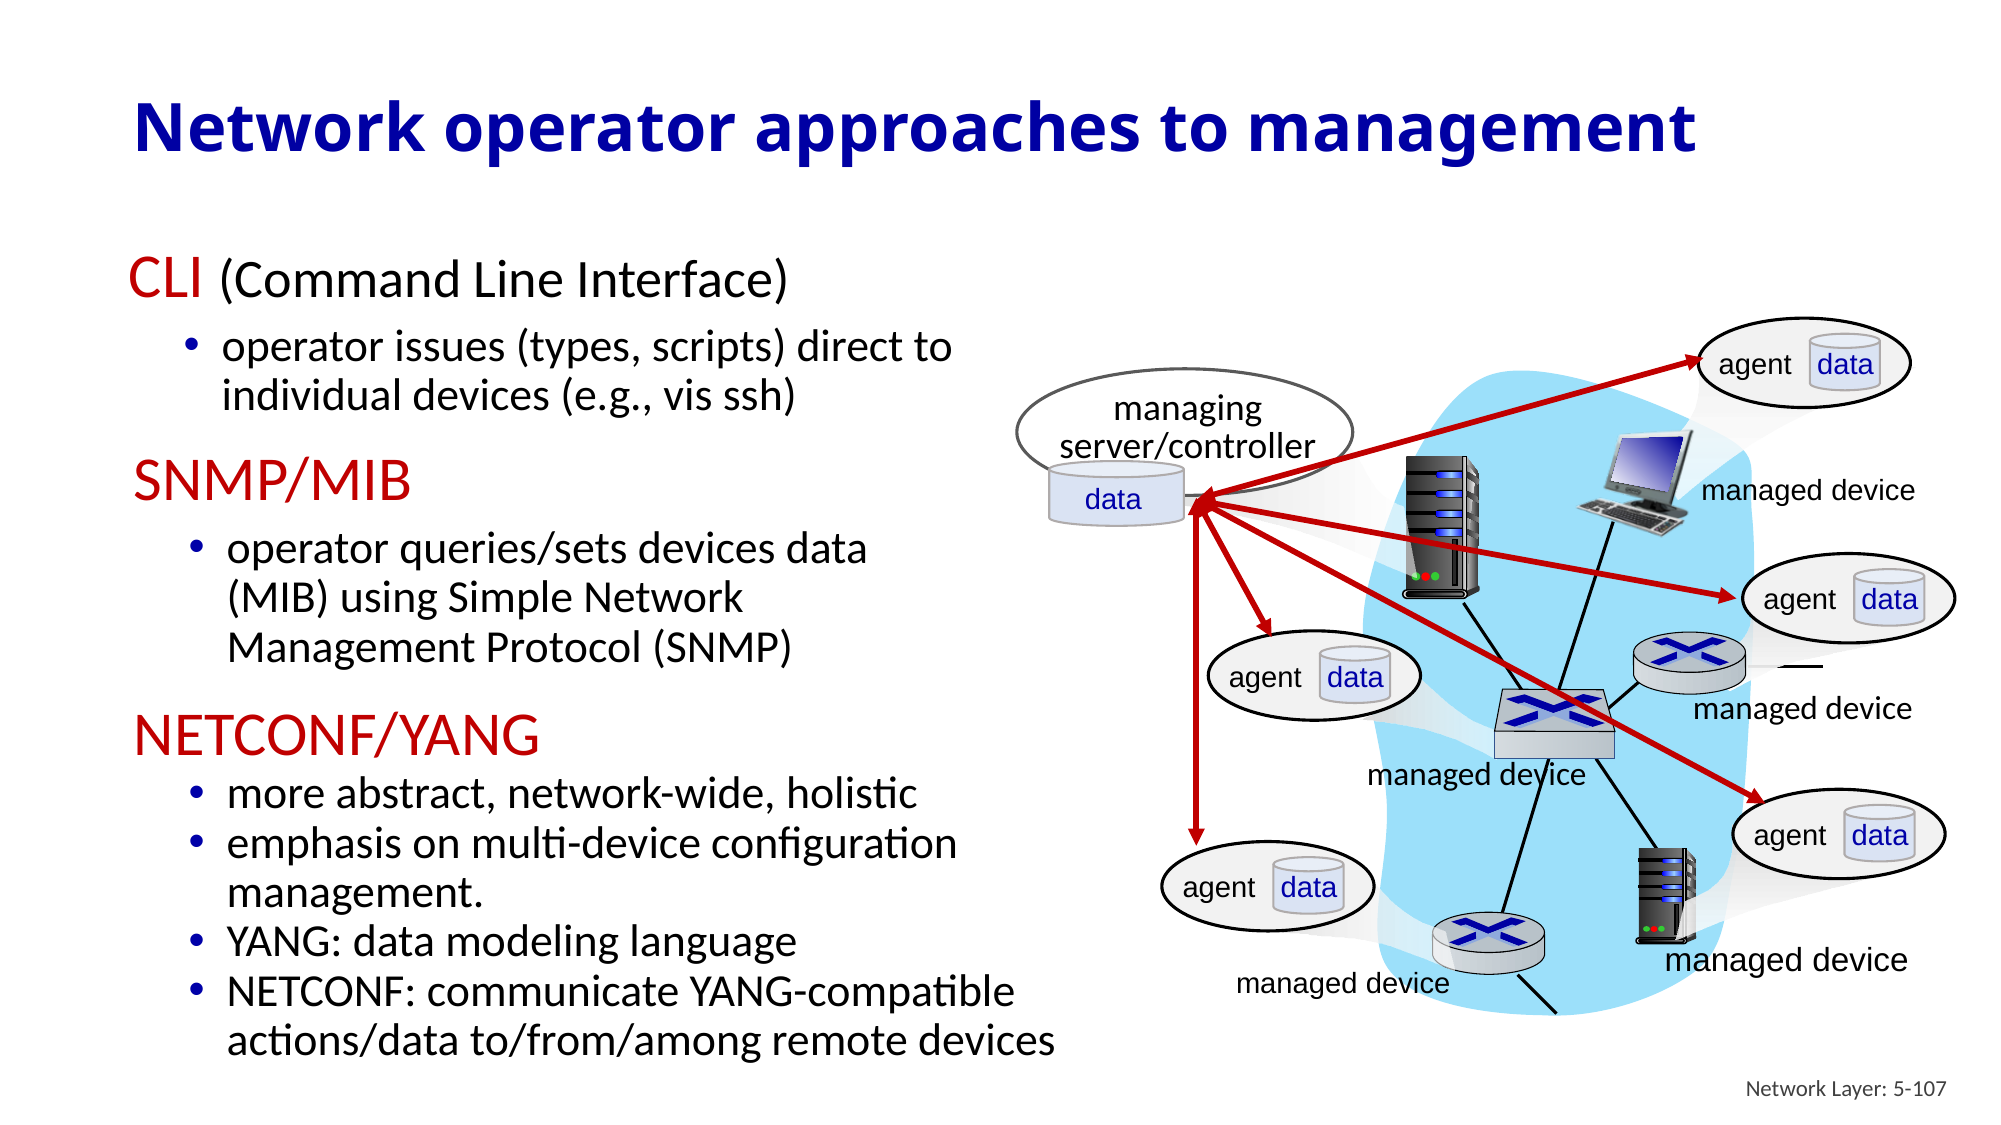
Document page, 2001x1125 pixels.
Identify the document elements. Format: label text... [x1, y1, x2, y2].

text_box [1195, 357, 1766, 846]
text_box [1161, 318, 1955, 971]
text_box SNMP/MIB operator queries/sets devices data (MIB) using Simple Network Management Protocol (SNMP) [97, 438, 991, 691]
text_box [1467, 1008, 1614, 1016]
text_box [1545, 971, 1932, 1008]
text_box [1220, 971, 1517, 1008]
text_box NETCONF/YANG more abstract, network-wide, holistic emphasis on multi-device configuration management. YANG: data modeling language NETCONF: communicate YANG-compatible actions/data to/from/among remote devices [97, 694, 1099, 1081]
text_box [1517, 974, 1557, 1014]
slide_number Network Layer: 5-107 [1512, 1056, 1963, 1117]
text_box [1016, 368, 1195, 578]
text_box CLI (Command Line Interface) operator issues (types, scripts) direct to individual devices (e.g., vis ssh) [92, 236, 1005, 438]
title Network operator approaches to management [117, 56, 1843, 203]
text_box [1432, 971, 1545, 975]
